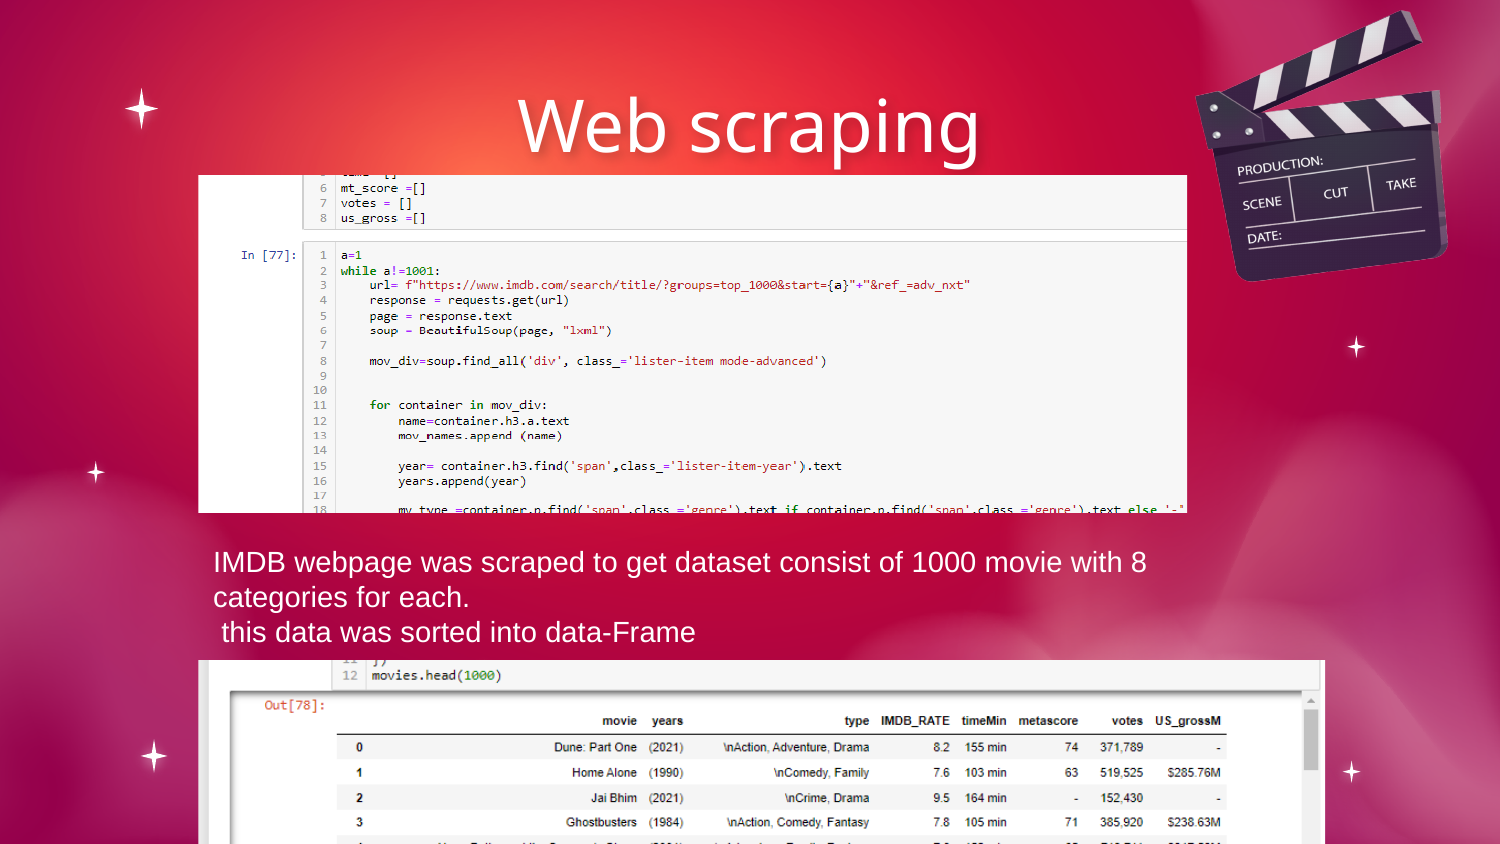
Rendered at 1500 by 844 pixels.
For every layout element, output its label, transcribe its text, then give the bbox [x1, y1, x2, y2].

title Web scraping [118, 87, 1197, 160]
text_box IMDB webpage was scraped to get dataset consist of 1000 movie with 8 categories for each. this data was sorted into data-Frame [198, 536, 1211, 656]
picture [0, 0, 1500, 844]
